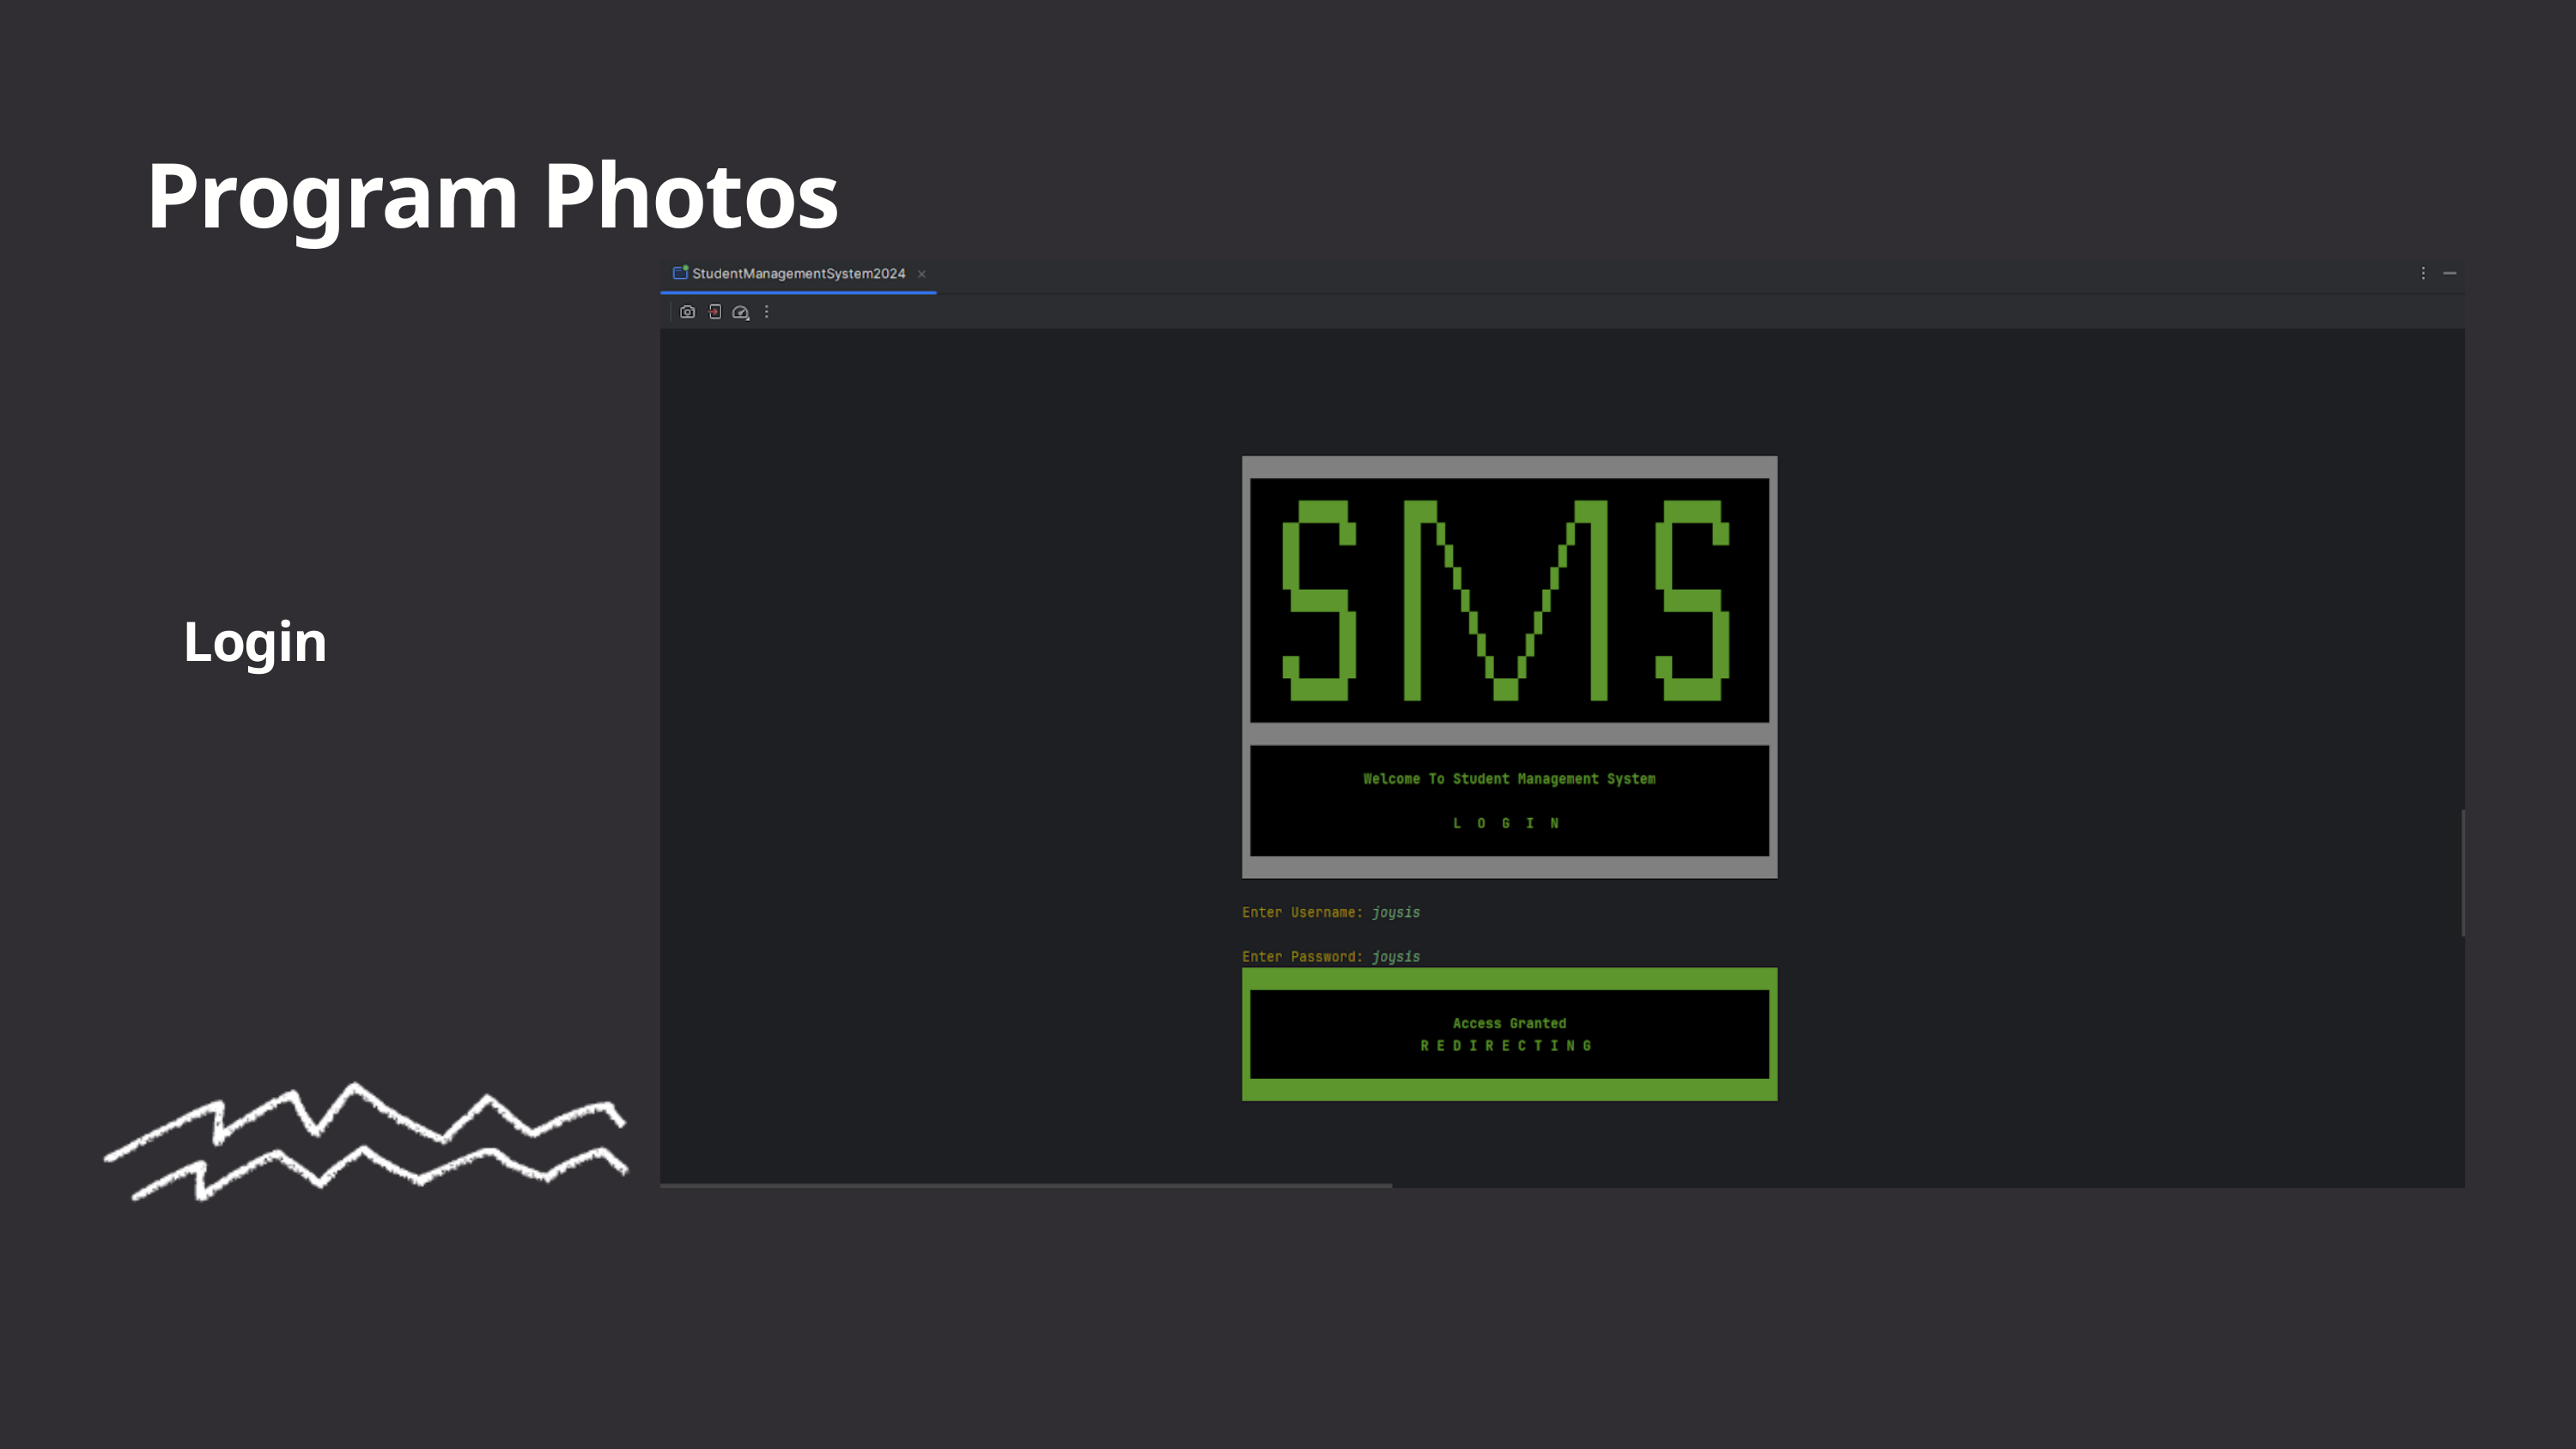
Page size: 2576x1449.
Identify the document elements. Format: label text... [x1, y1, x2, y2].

text_box Login [182, 596, 537, 749]
text_box Program Photos [144, 161, 1691, 246]
picture [58, 260, 2465, 1229]
